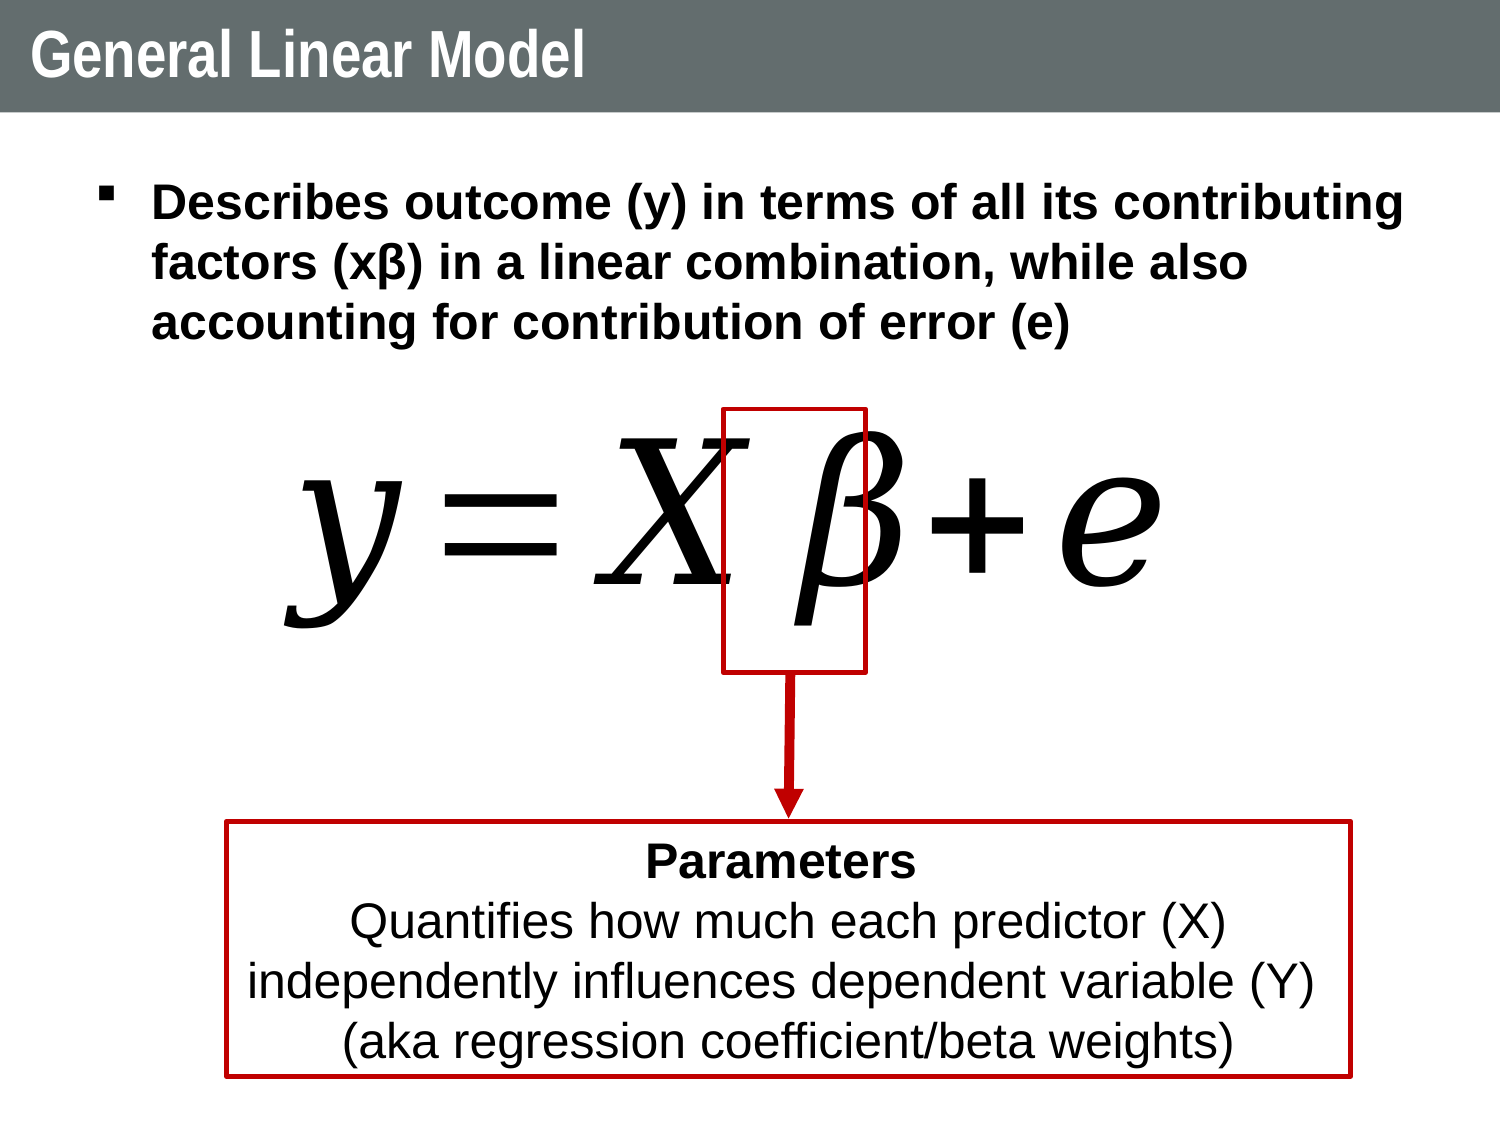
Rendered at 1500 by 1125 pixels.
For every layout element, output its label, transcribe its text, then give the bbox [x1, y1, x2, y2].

text_box [723, 408, 866, 673]
title General Linear Model [0, 0, 1500, 117]
text_box Parameters Quantifies how much each predictor (X) independently influences dependent variable (Y) (aka regression coefficient/beta weights) [226, 821, 1351, 1077]
text_box Describes outcome (y) in terms of all its contributing factors (xβ) in a linear combination, while also accounting for contribution of error (e) [80, 162, 1440, 357]
